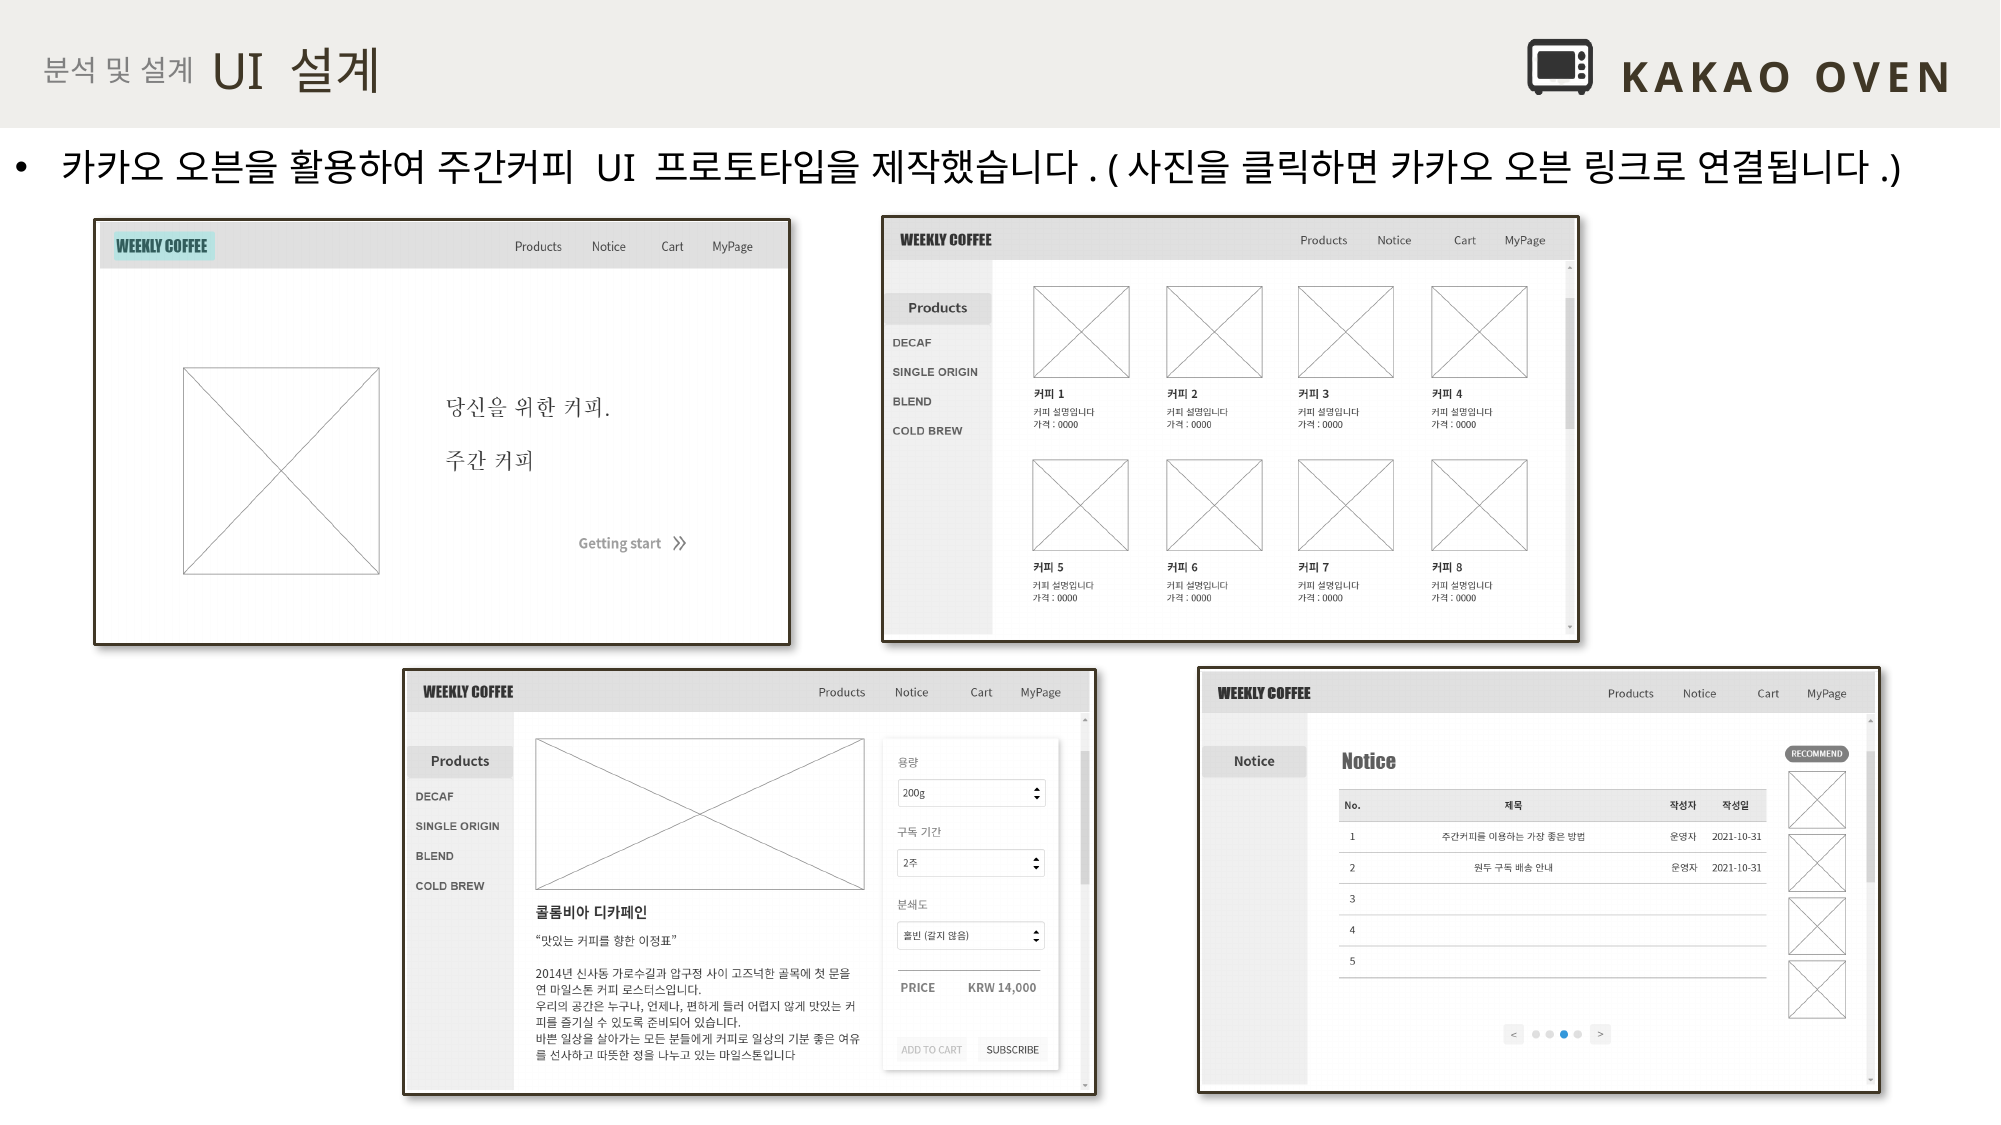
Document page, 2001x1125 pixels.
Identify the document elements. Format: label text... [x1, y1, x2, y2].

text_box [1522, 18, 1971, 101]
picture [405, 670, 1094, 1093]
picture [884, 217, 1577, 640]
picture [96, 221, 789, 643]
text_box [0, 127, 2000, 1125]
text_box UI 설계 [183, 15, 445, 131]
text_box 카카오 오븐을 활용하여 주간커피 UI 프로토타입을 제작했습니다. (사진을 클릭하면 카카오 오븐 링크로 연결됩니다.) [0, 136, 1964, 197]
text_box 분석 및 설계 [15, 26, 219, 118]
picture [1199, 669, 1879, 1091]
